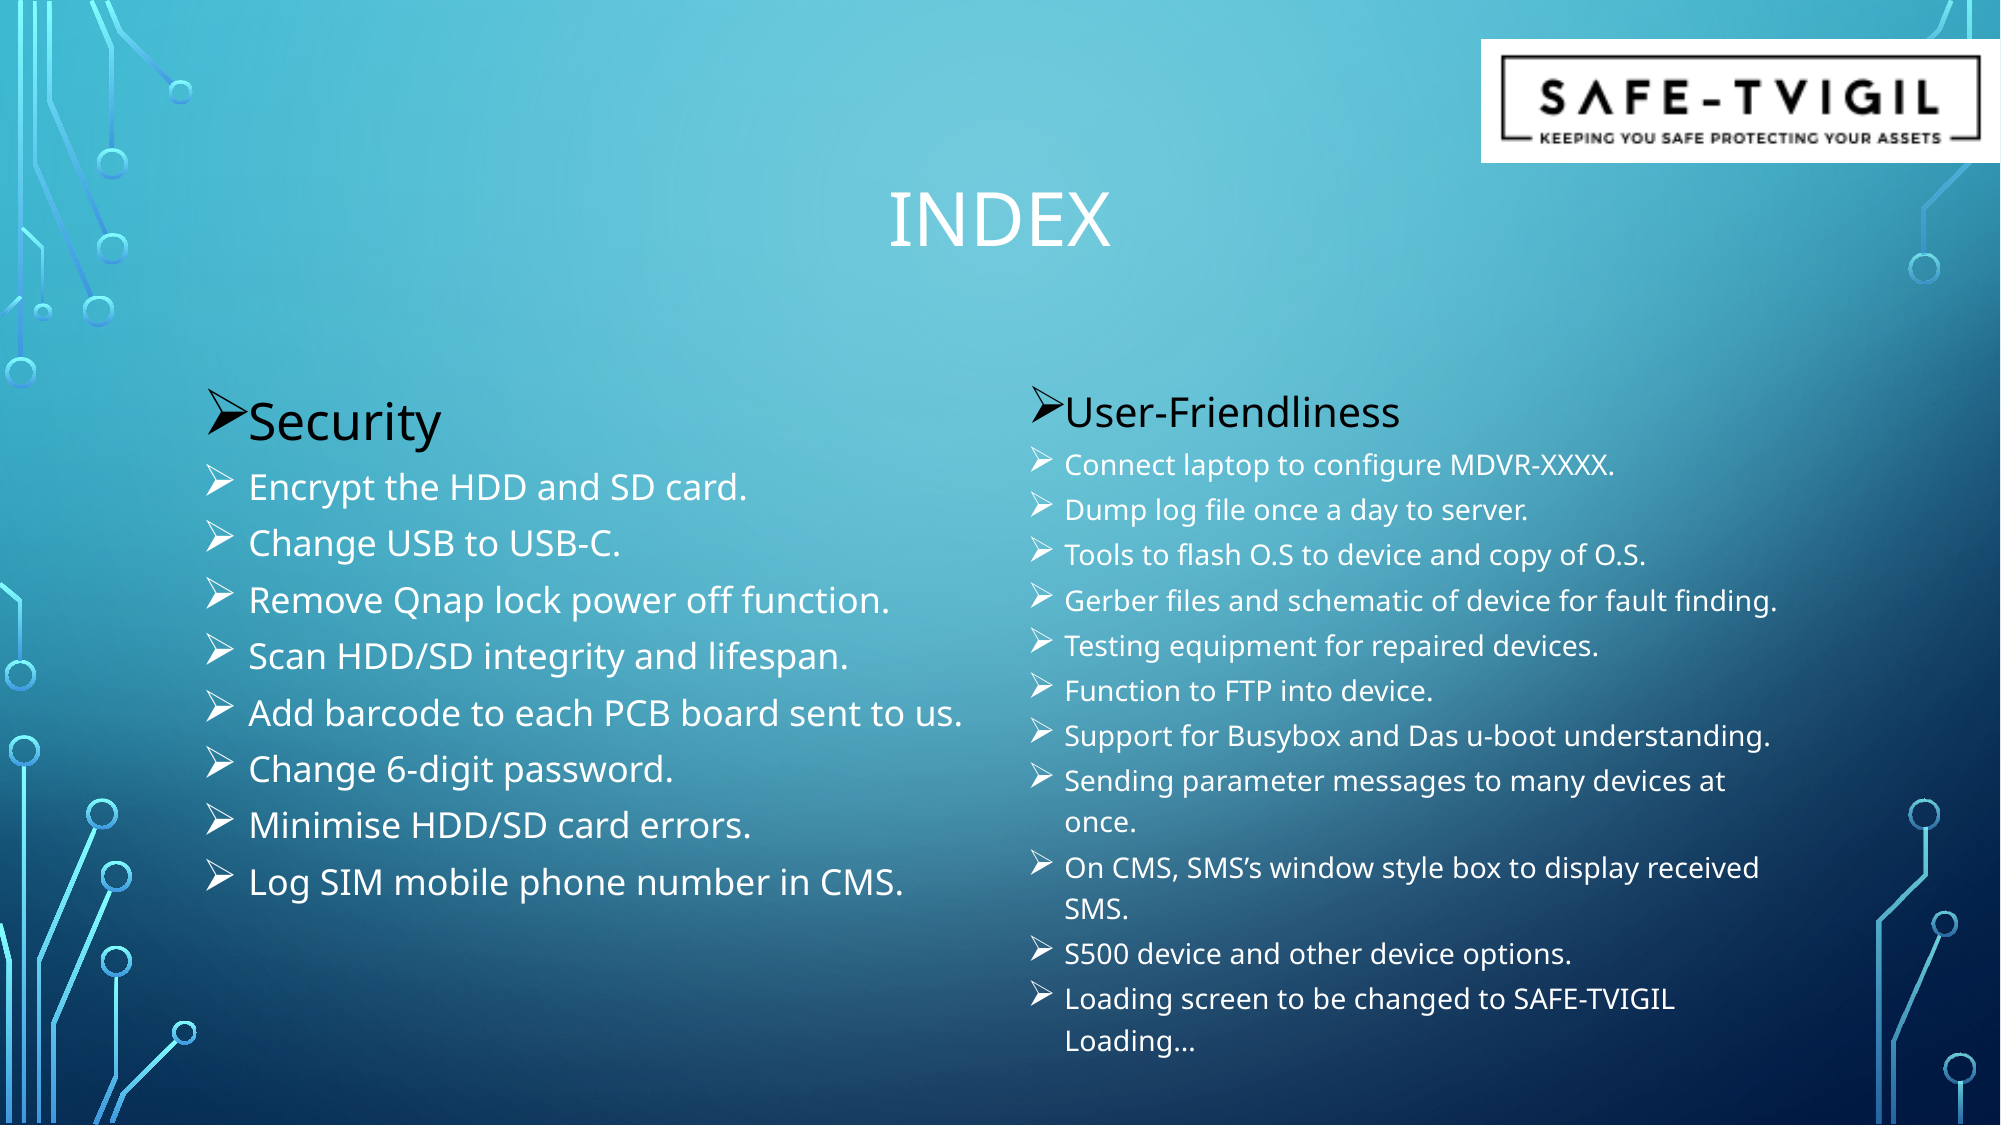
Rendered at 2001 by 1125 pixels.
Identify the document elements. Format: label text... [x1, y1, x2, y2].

list User-Friendliness Connect laptop to configure MDVR-XXXX. Dump log file once a day to server. Tools to flash O.S to device and copy of O.S. Gerber files and schematic of device for fault finding. Testing equipment for repaired devices. Function to FTP into device. Support for Busybox and Das u-boot understanding. Sending parameter messages to many devices at once. On CMS, SMS’s window style box to display received SMS. S500 device and other device options. Loading screen to be changed to SAFE-TVIGIL Loading… [1012, 369, 1813, 1105]
list Security Encrypt the HDD and SD card. Change USB to USB-C. Remove Qnap lock power off function. Scan HDD/SD integrity and lifespan. Add barcode to each PCB board sent to us. Change 6-digit password. Minimise HDD/SD card errors. Log SIM mobile phone number in CMS. [187, 369, 988, 950]
title Index [187, 101, 1813, 344]
picture [1481, 39, 2000, 164]
